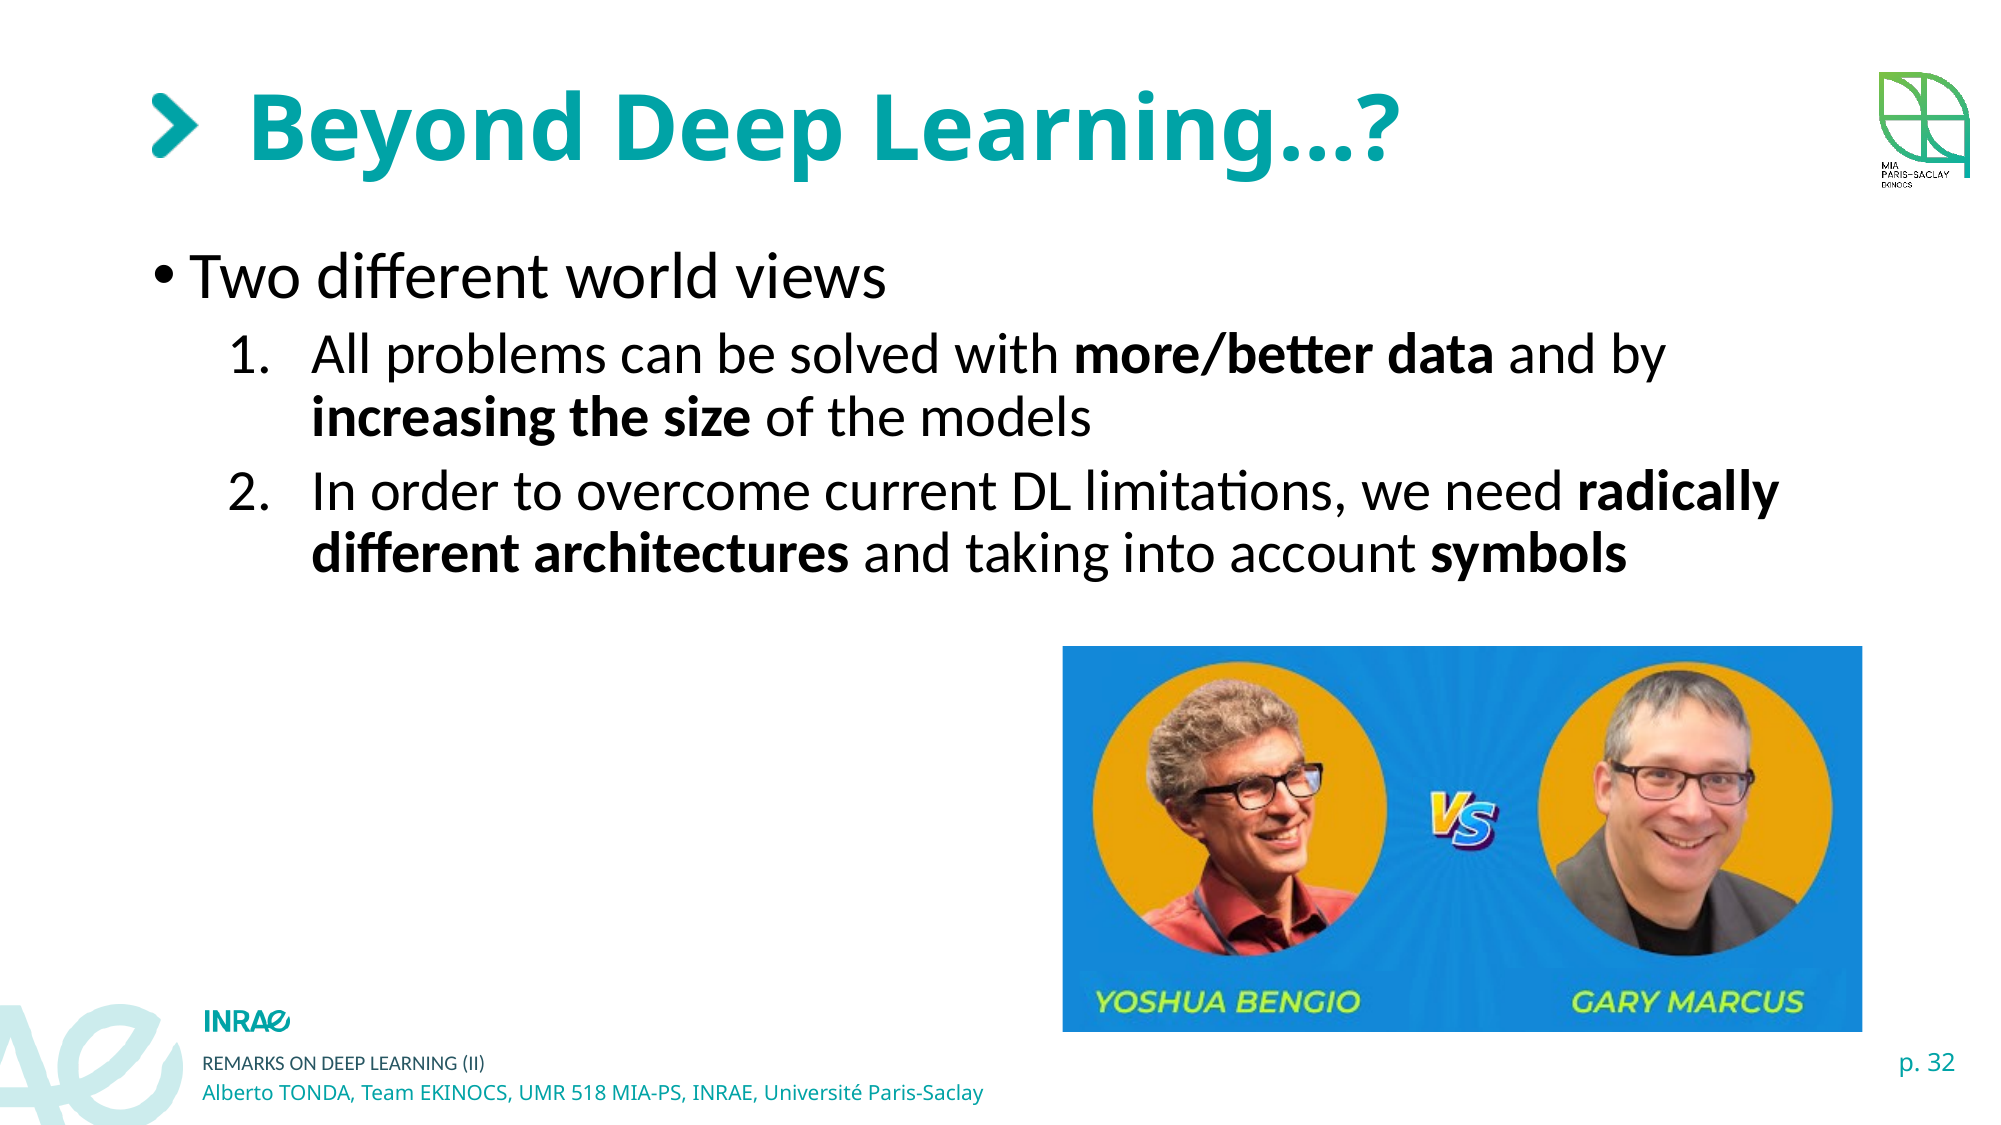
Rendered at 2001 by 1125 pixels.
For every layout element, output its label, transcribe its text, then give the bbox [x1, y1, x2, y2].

picture [0, 996, 329, 1125]
picture [1062, 646, 1863, 1032]
title Beyond Deep Learning…? [137, 59, 1863, 203]
picture [152, 93, 200, 158]
picture [1862, 54, 1986, 205]
picture [324, 1058, 329, 1069]
list Two different world views All problems can be solved with more/better data and by increasing the size of the models In order to overcome current DL limitations, we need radically different architectures and taking into account symbols [137, 233, 1863, 1001]
